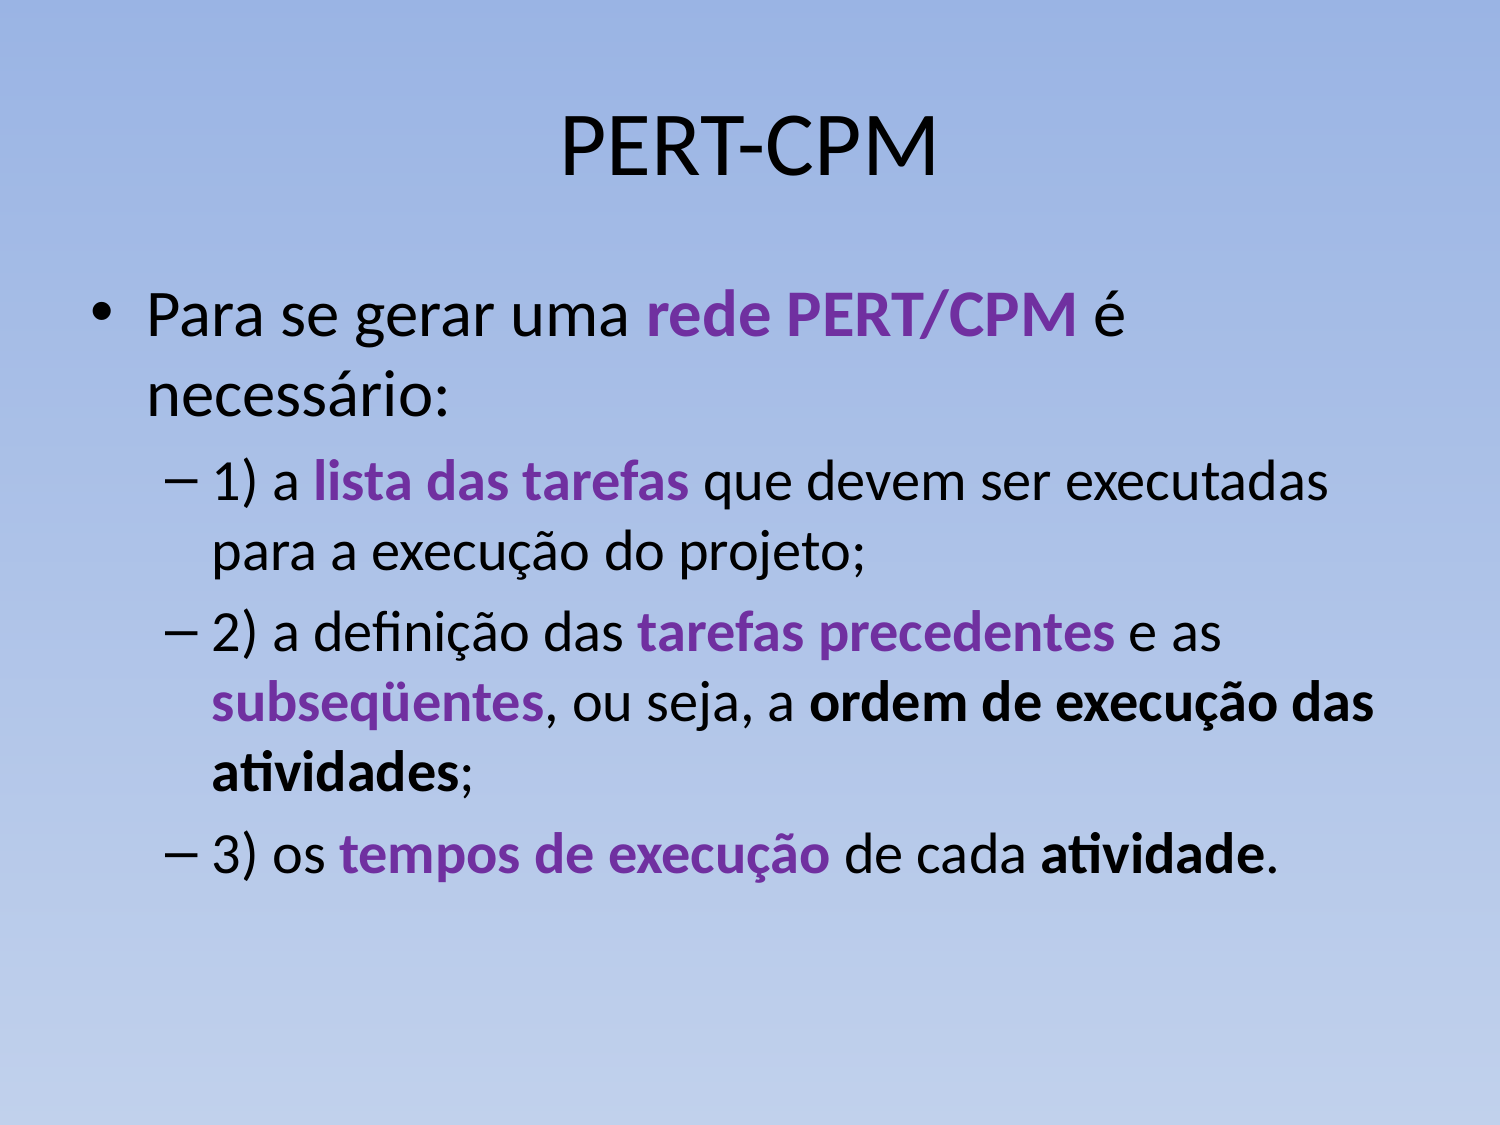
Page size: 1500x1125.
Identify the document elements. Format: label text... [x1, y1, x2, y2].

list Para se gerar uma rede PERT/CPM é necessário: 1) a lista das tarefas que devem ser executadas para a execução do projeto; 2) a definição das tarefas precedentes e as subseqüentes, ou seja, a ordem de execução das atividades; 3) os tempos de execução de cada atividade. [75, 262, 1425, 1005]
title PERT-CPM [75, 45, 1425, 233]
